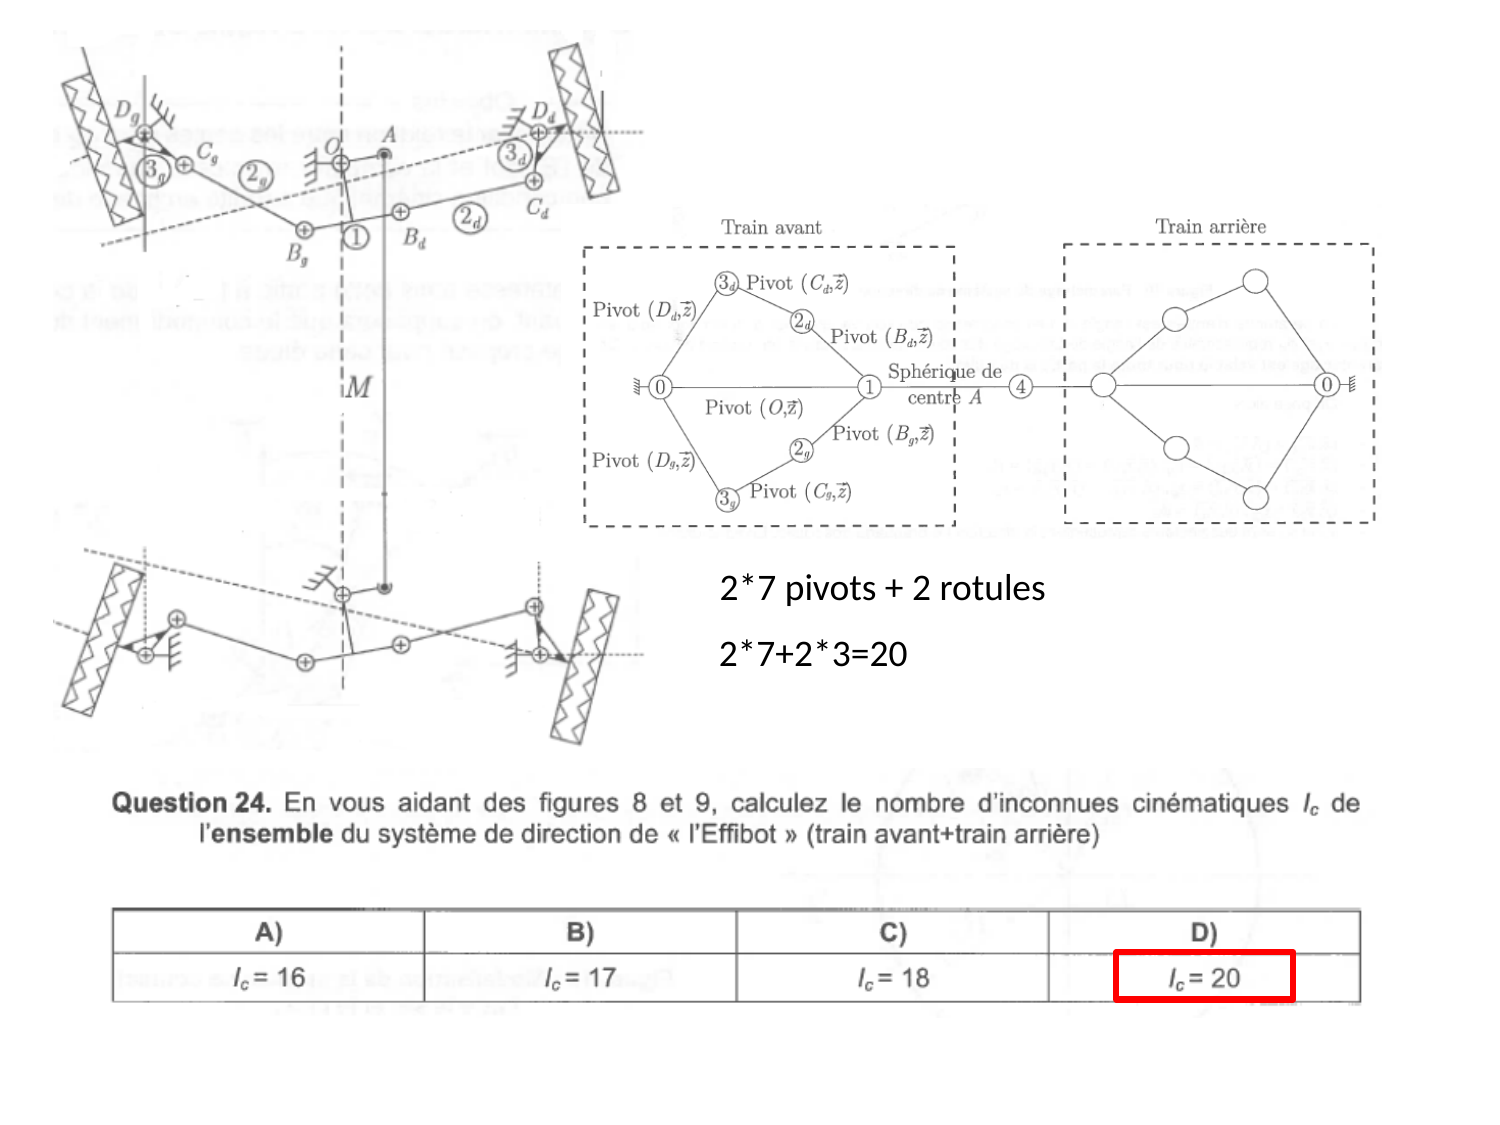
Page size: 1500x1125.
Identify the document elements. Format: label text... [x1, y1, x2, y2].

picture [52, 18, 1383, 753]
picture [86, 767, 1383, 1018]
text_box 2*7 pivots + 2 rotules [704, 555, 1062, 616]
text_box 2*7+2*3=20 [703, 621, 923, 682]
